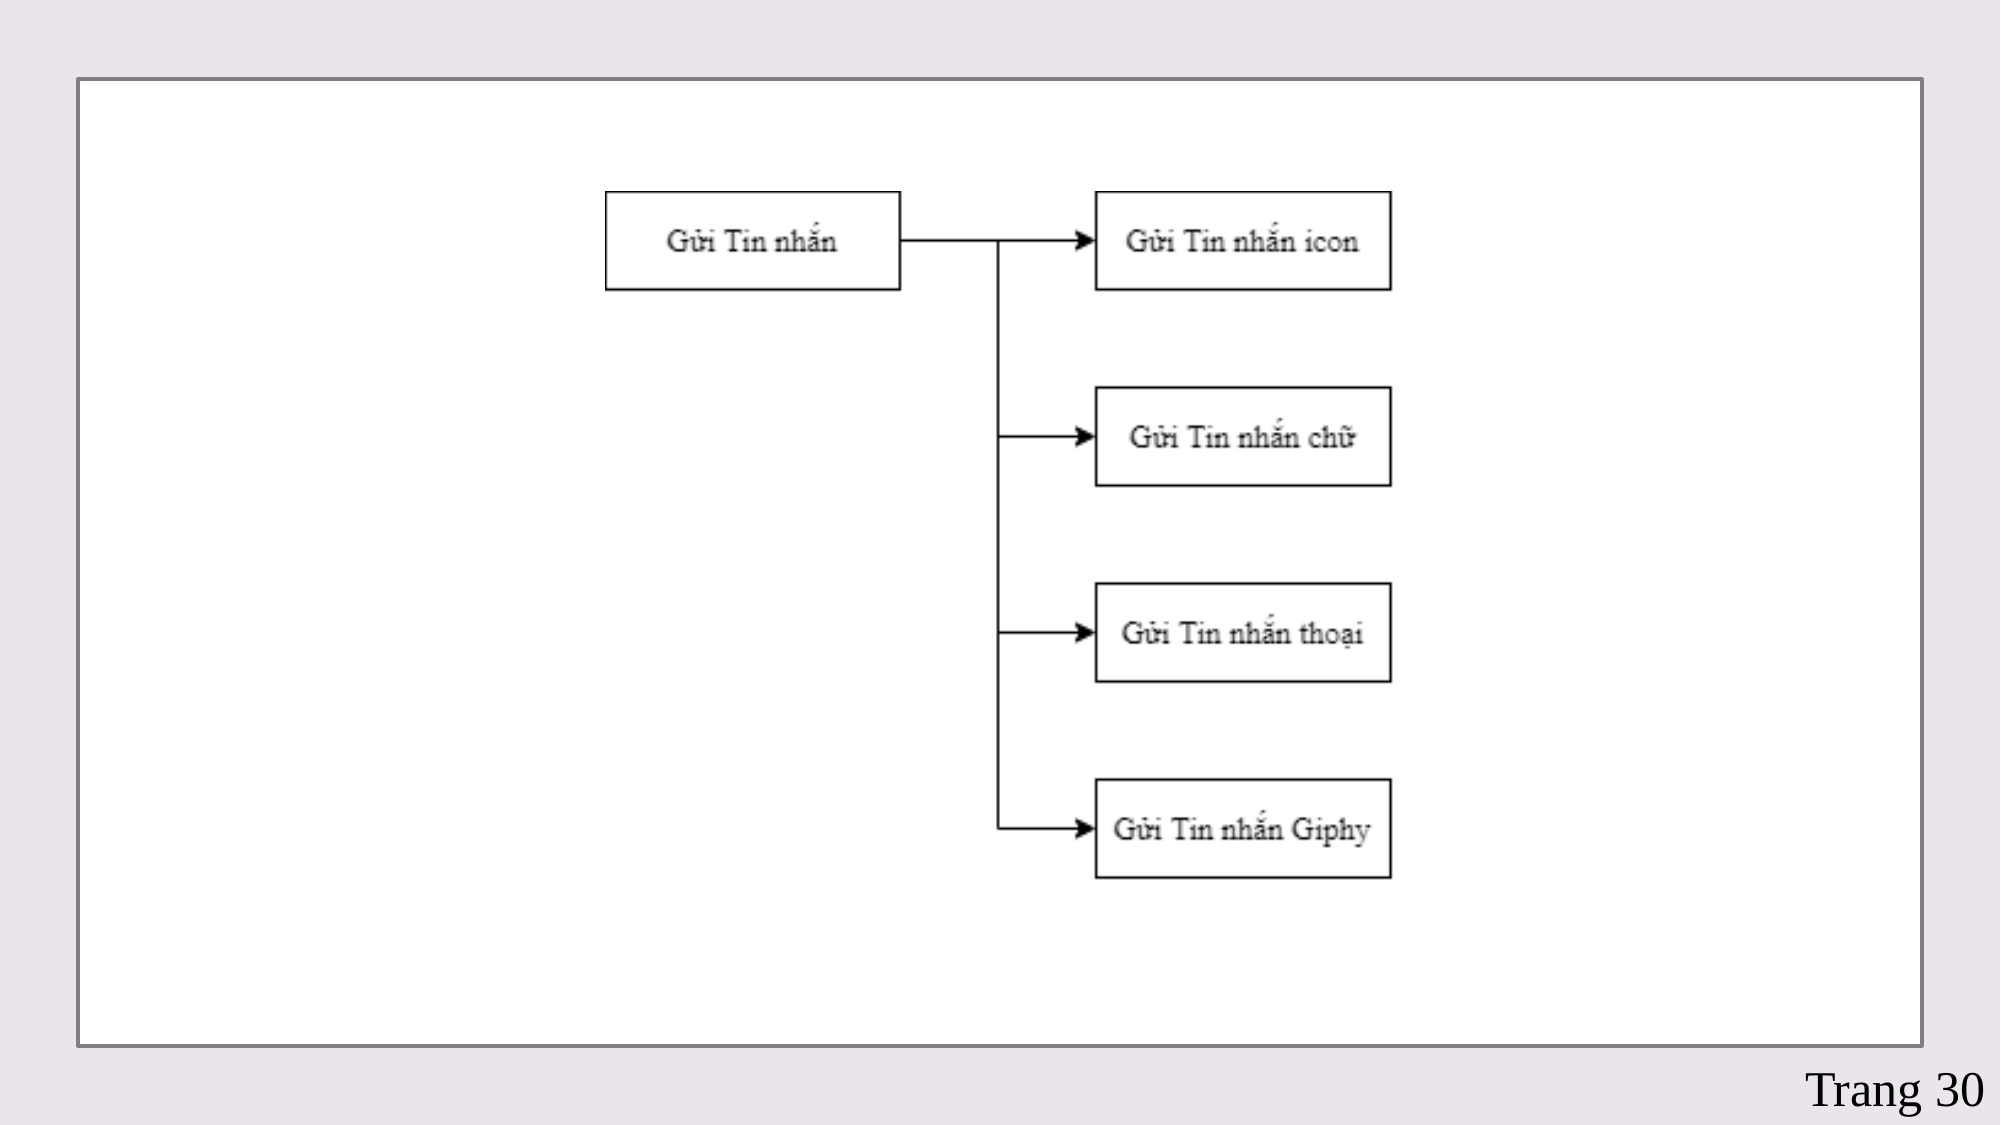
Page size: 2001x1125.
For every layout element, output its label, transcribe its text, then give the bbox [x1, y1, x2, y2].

text_box [0, 0, 2000, 1049]
picture [605, 190, 1395, 883]
text_box [77, 77, 1923, 1048]
text_box Trang 30 [0, 1049, 2000, 1124]
